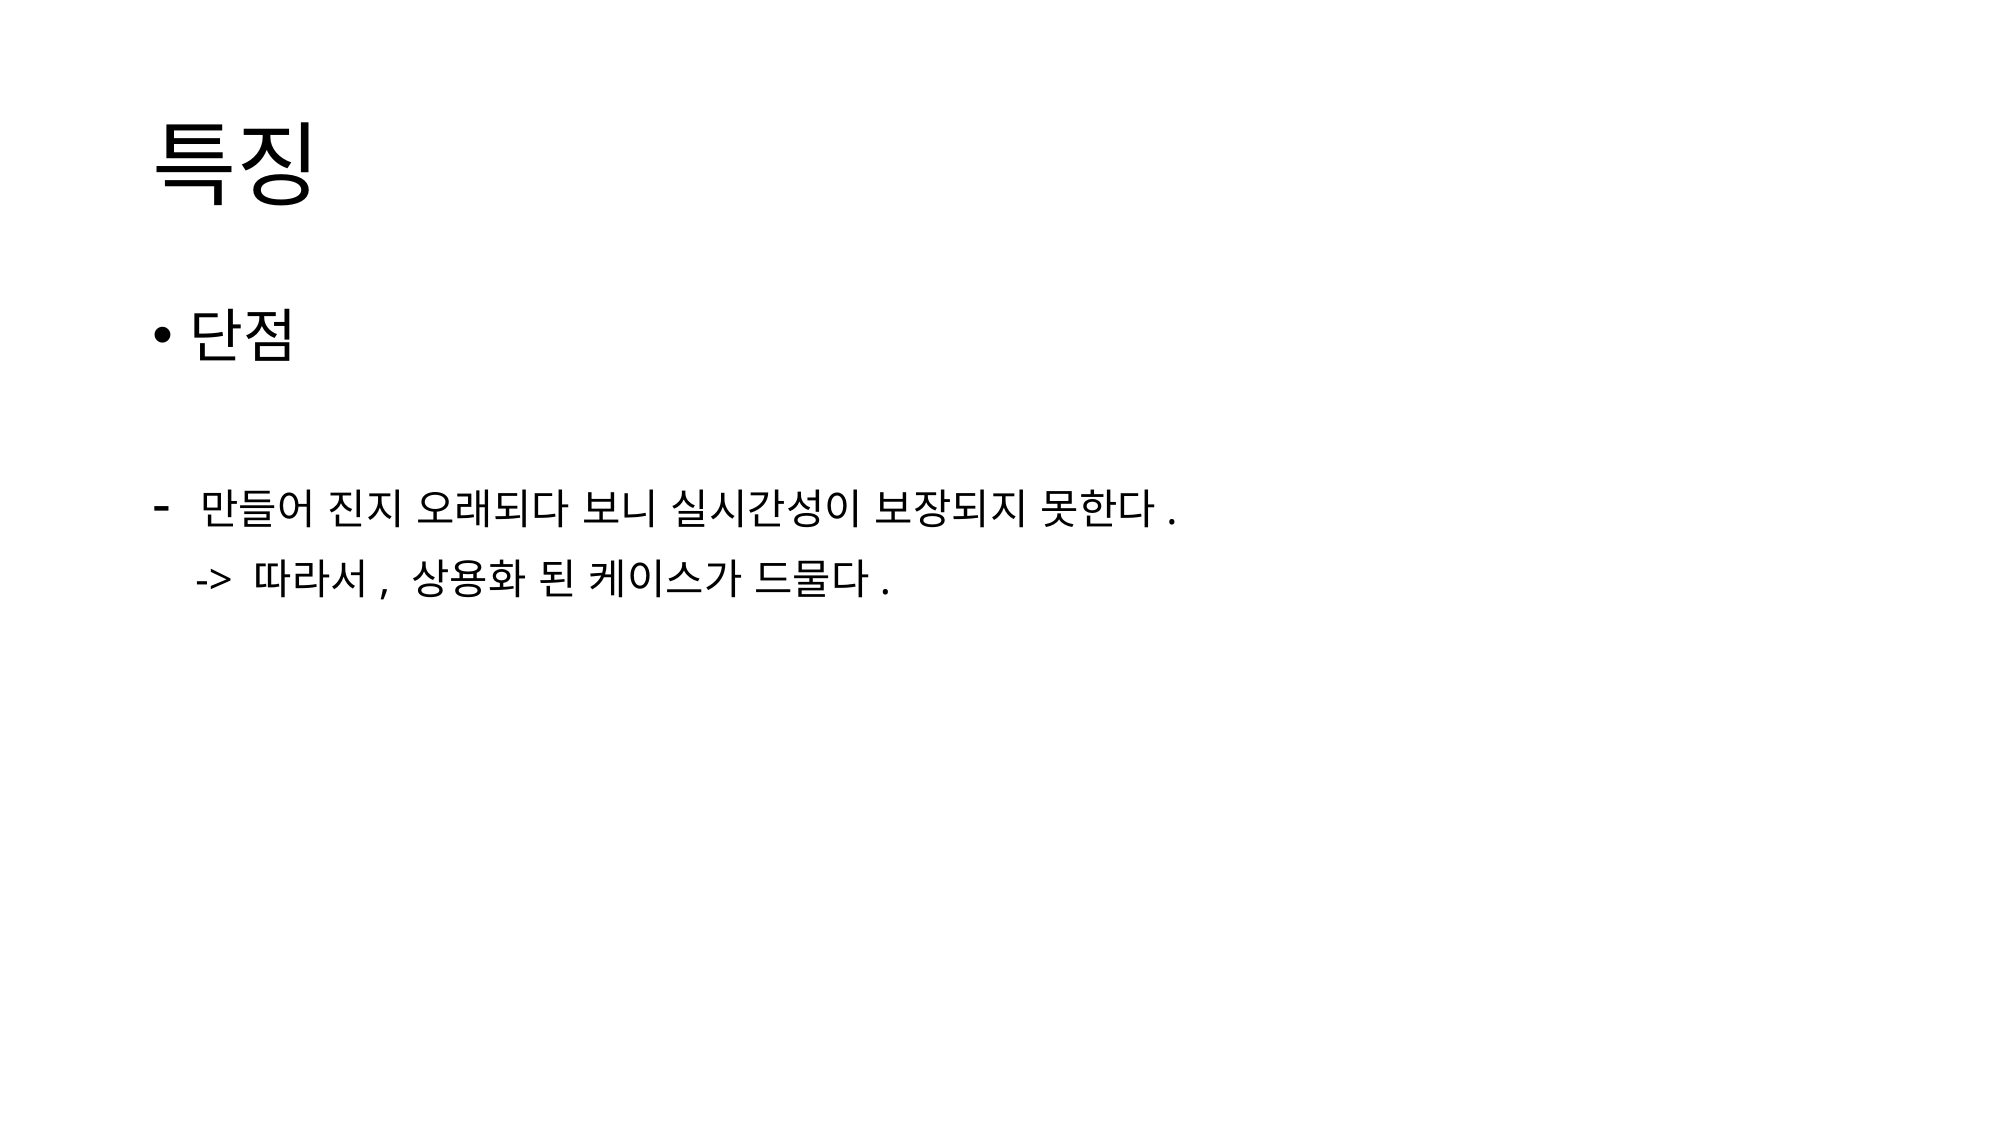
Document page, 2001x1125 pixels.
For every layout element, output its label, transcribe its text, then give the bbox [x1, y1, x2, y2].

title 특징 [137, 59, 1863, 278]
list 단점 - 만들어 진지 오래되다 보니 실시간성이 보장되지 못한다. -> 따라서, 상용화 된 케이스가 드물다. [137, 299, 1863, 1014]
